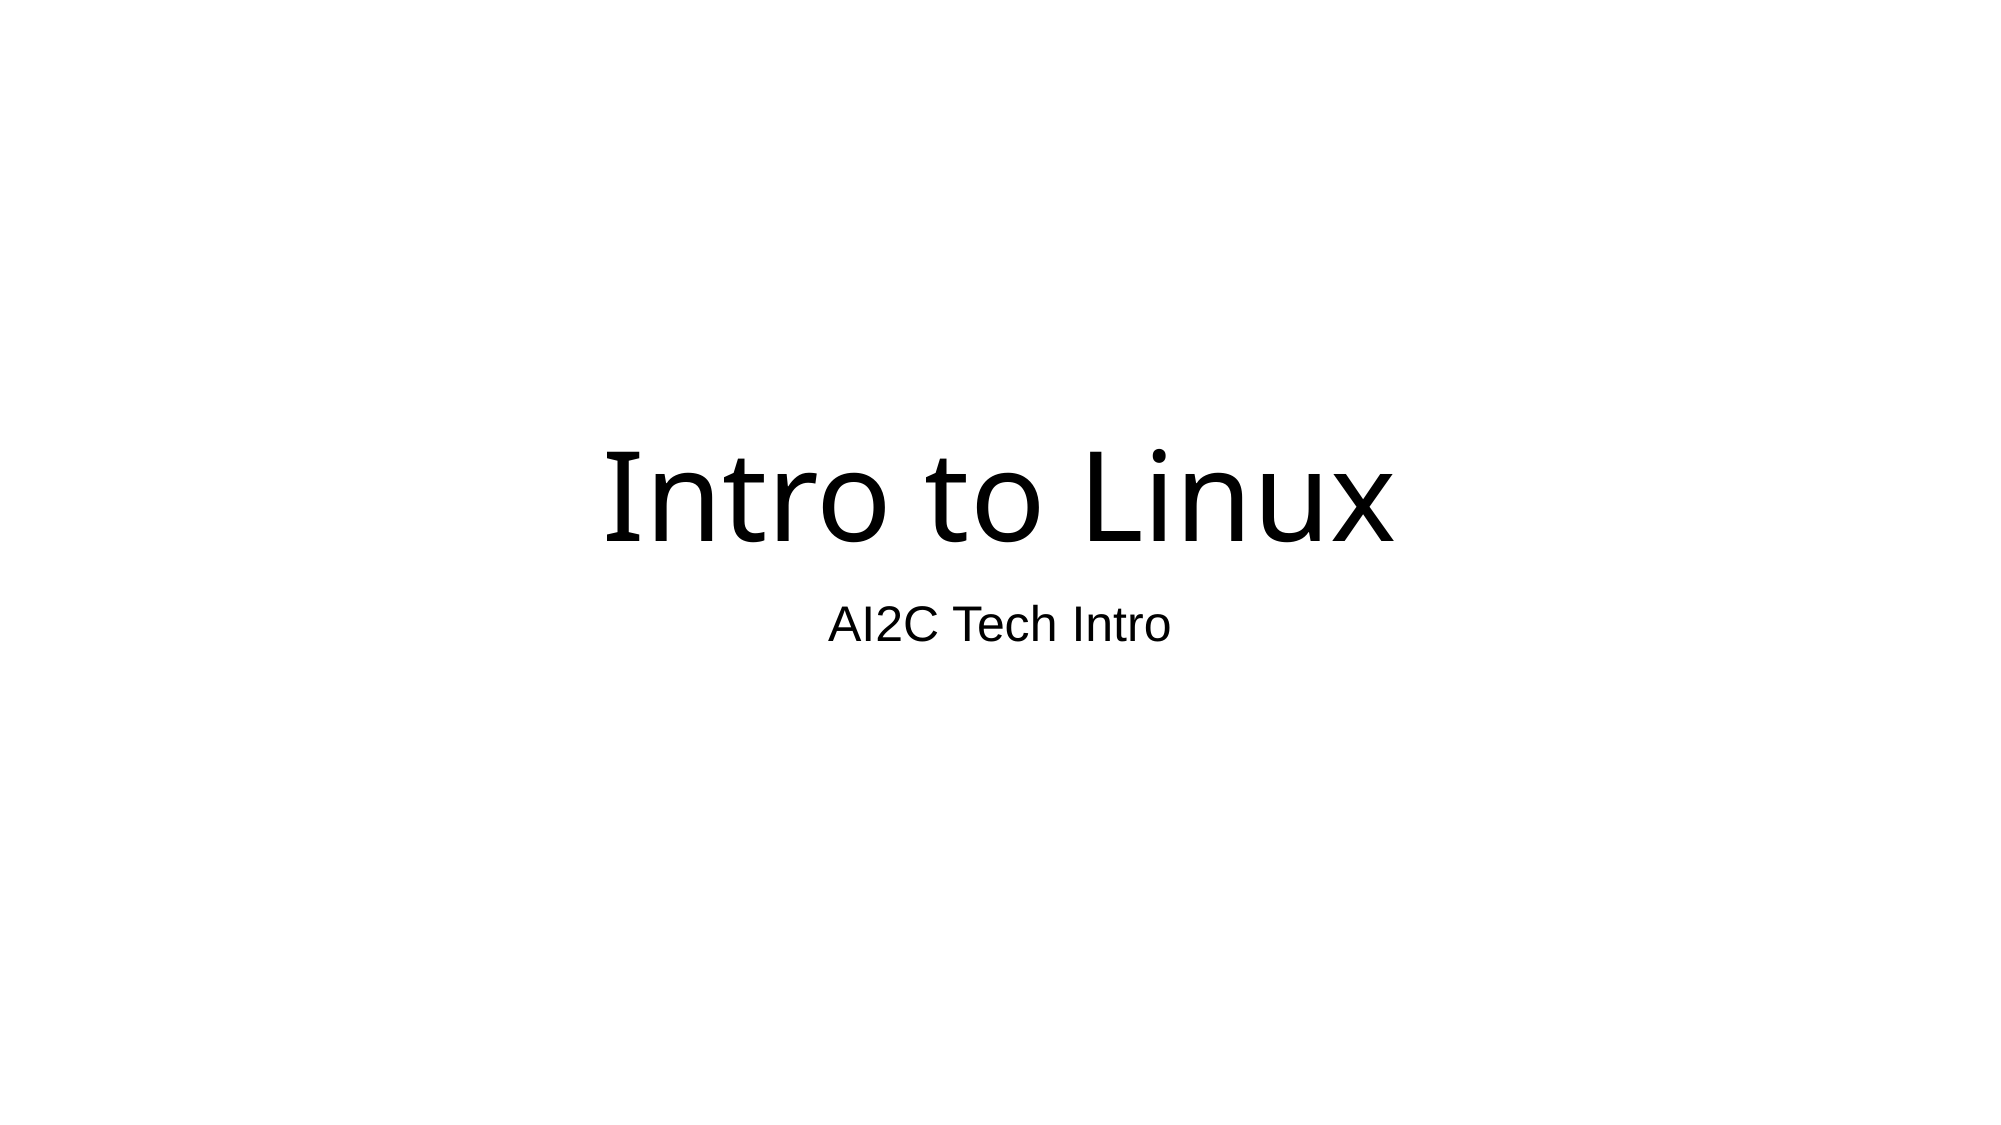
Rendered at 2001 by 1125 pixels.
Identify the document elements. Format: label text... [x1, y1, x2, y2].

subtitle AI2C Tech Intro [249, 590, 1750, 863]
title Intro to Linux [249, 184, 1750, 576]
